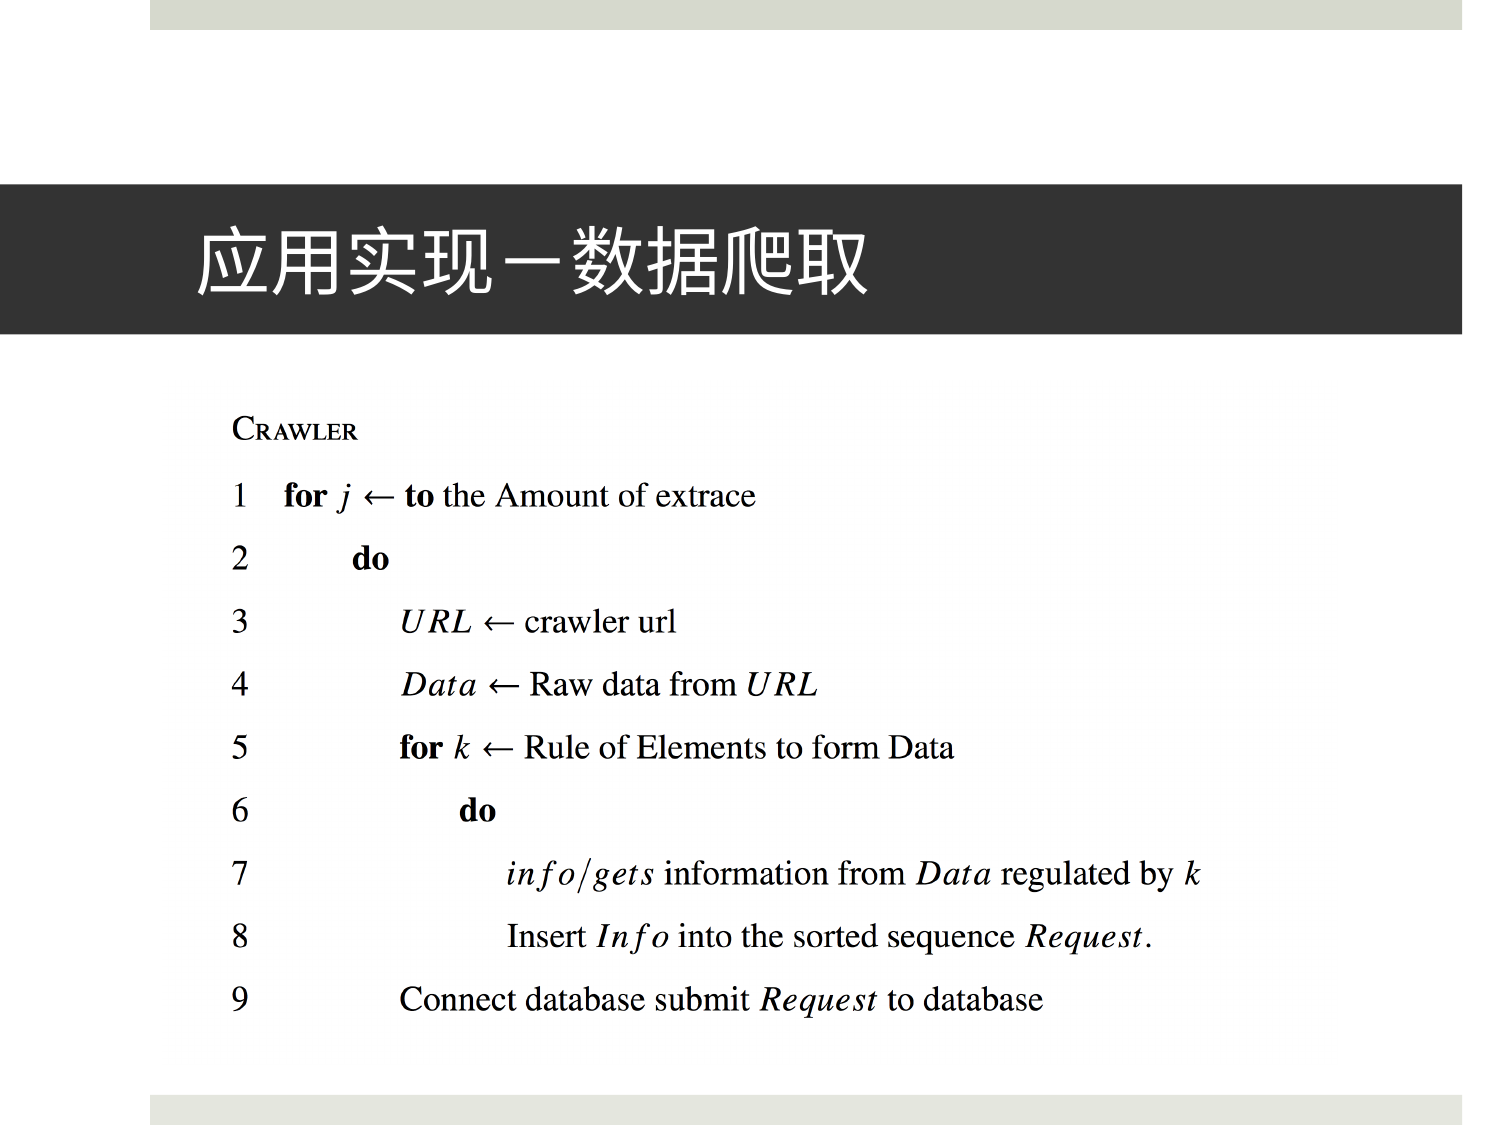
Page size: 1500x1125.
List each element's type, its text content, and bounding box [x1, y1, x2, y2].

picture [162, 380, 1339, 1066]
title 应用实现－数据爬取 [0, 184, 1463, 335]
